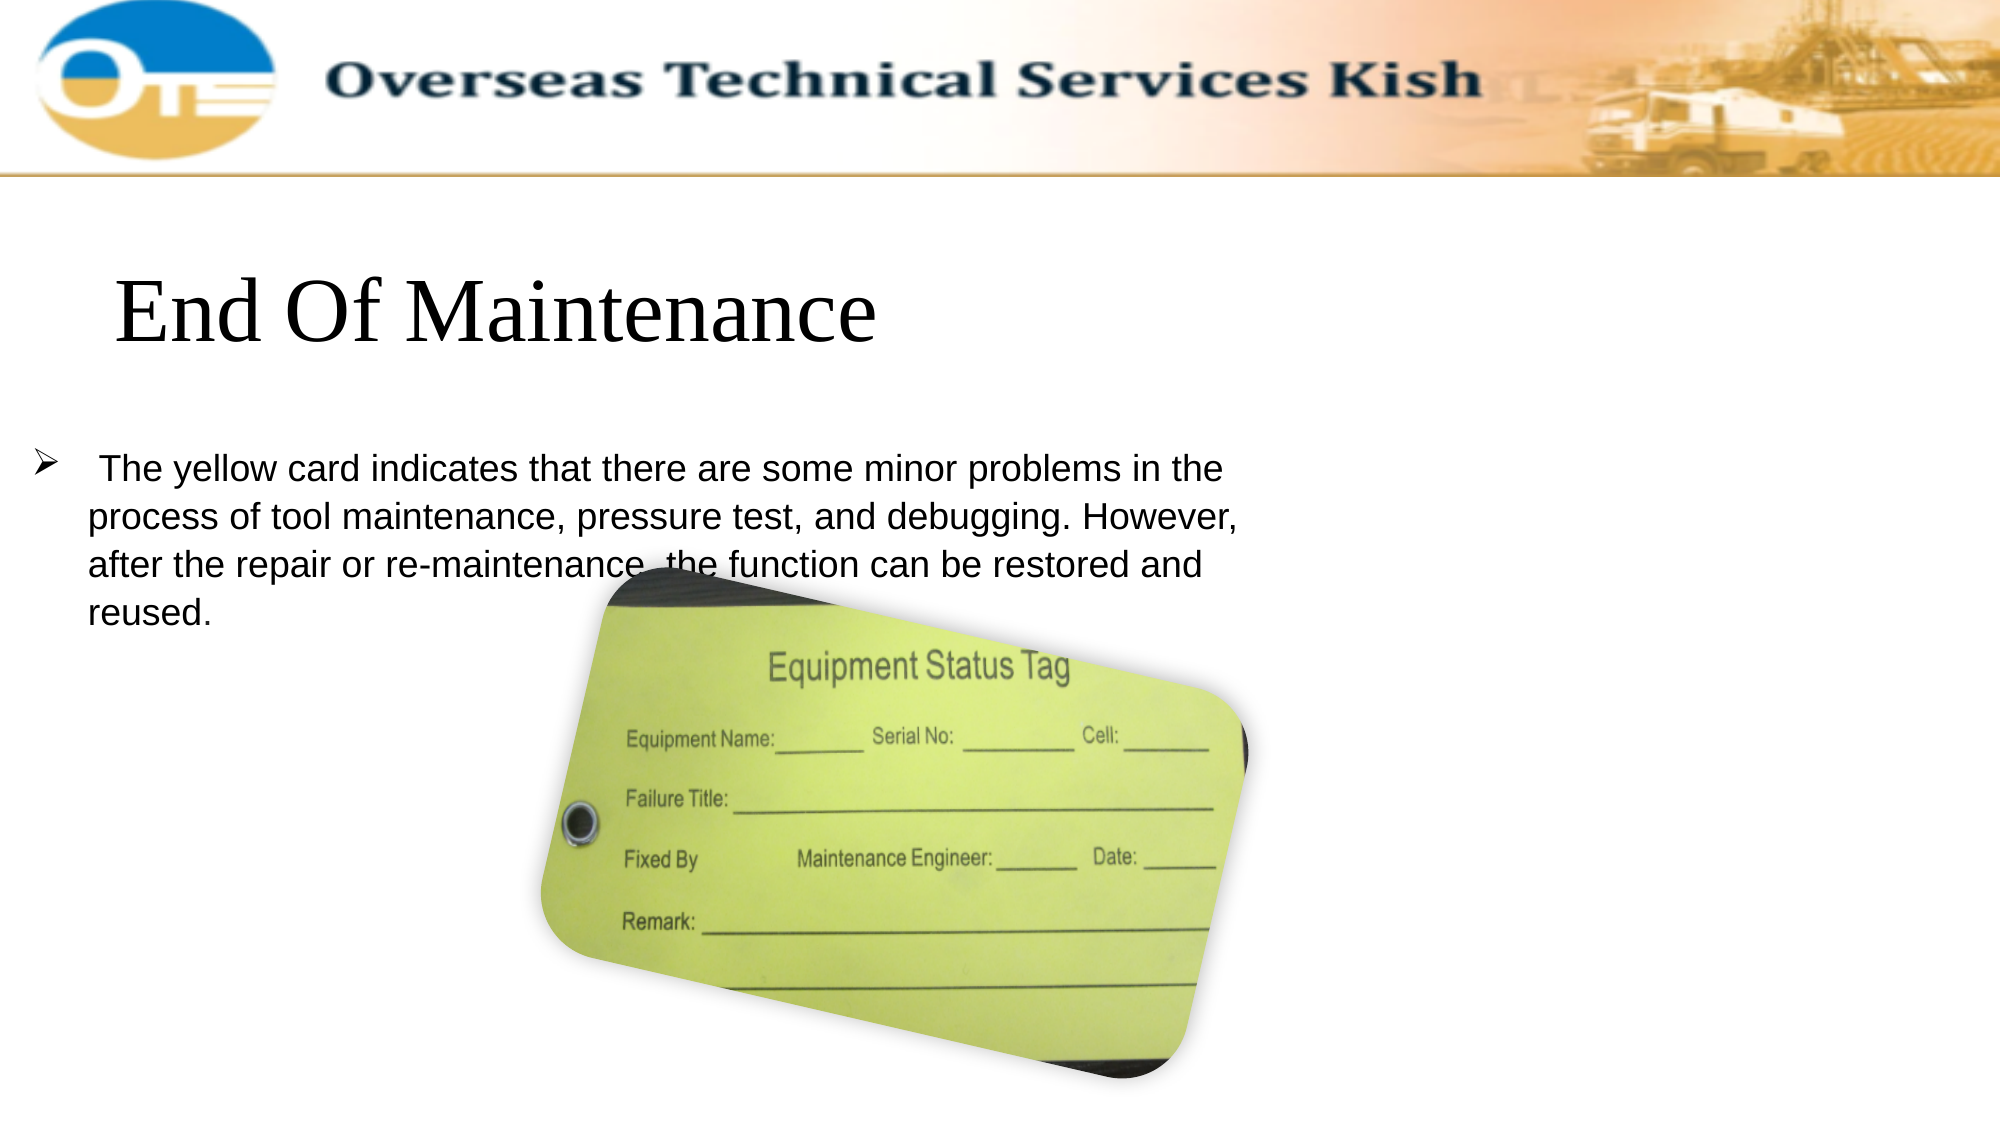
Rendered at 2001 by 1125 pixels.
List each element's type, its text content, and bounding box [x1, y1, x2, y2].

picture [0, 0, 2000, 178]
picture [540, 567, 1249, 1079]
text_box The yellow card indicates that there are some minor problems in the process of tool maintenance, pressure test, and debugging. However, after the repair or re-maintenance, the function can be restored and reused. [16, 433, 1281, 689]
title End Of Maintenance [99, 199, 1512, 412]
